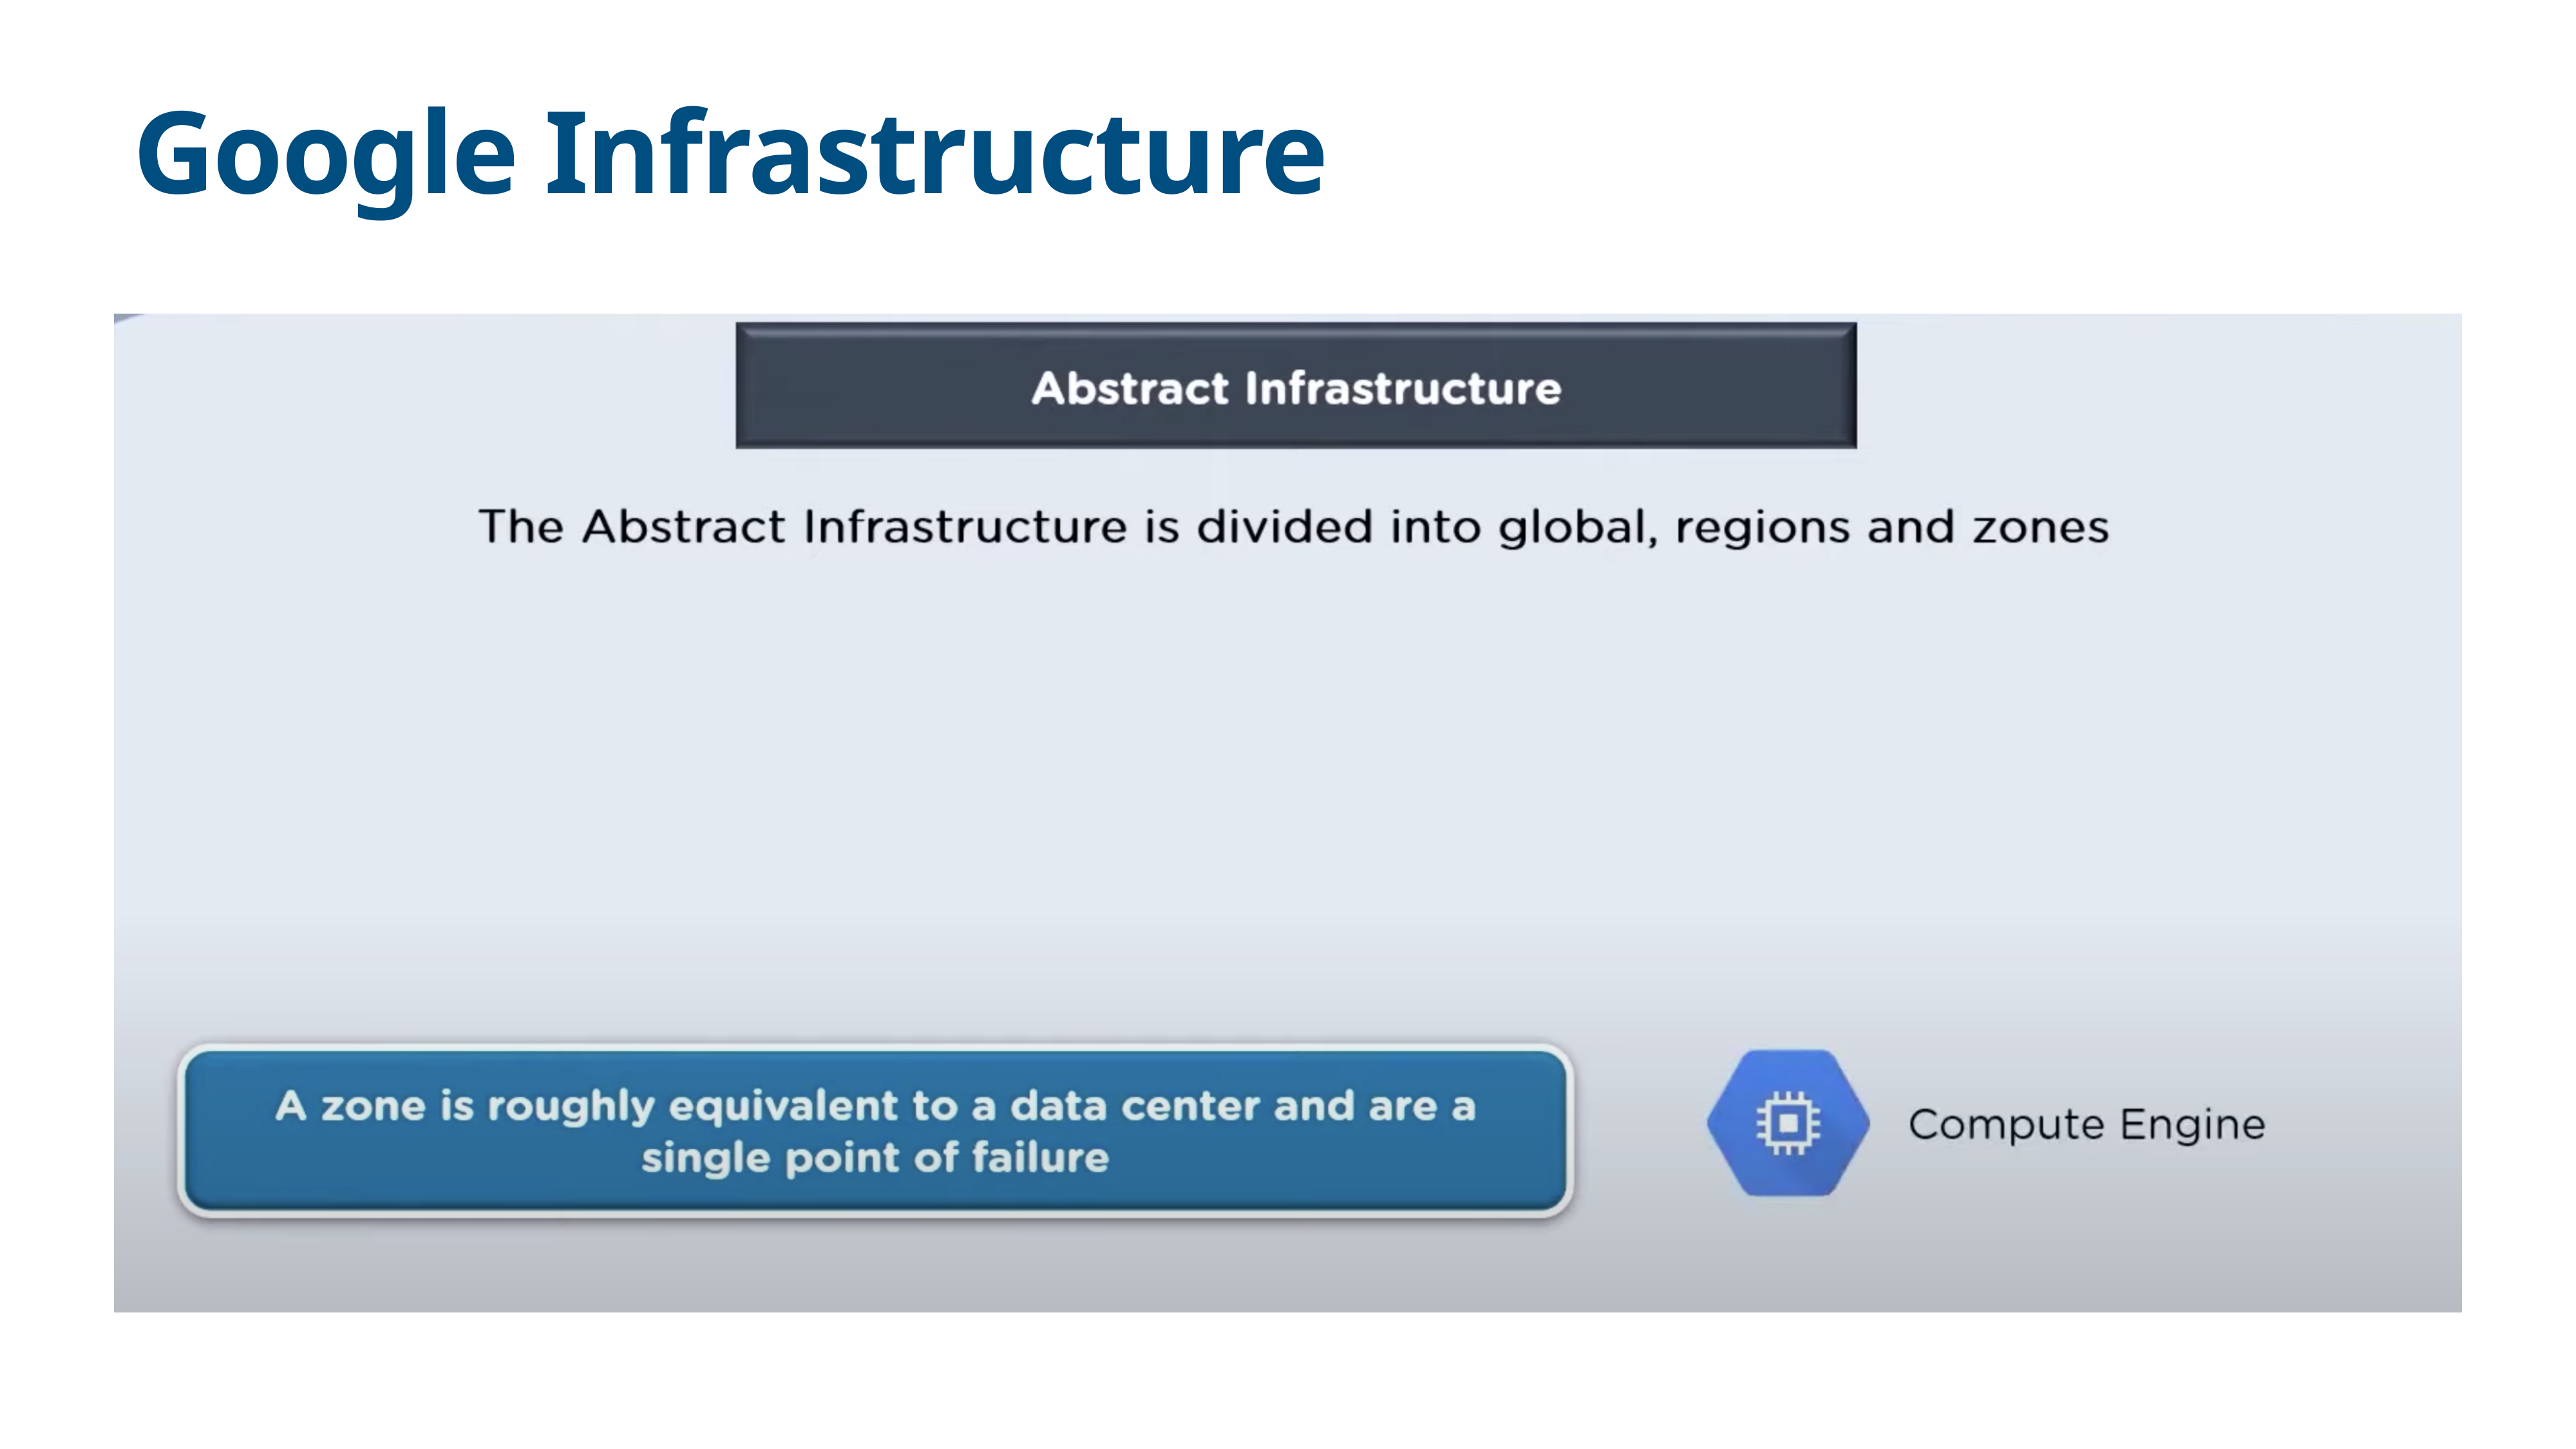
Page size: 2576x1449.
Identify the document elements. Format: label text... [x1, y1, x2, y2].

title Google Infrastructure [127, 100, 2449, 252]
picture [114, 313, 2462, 1313]
